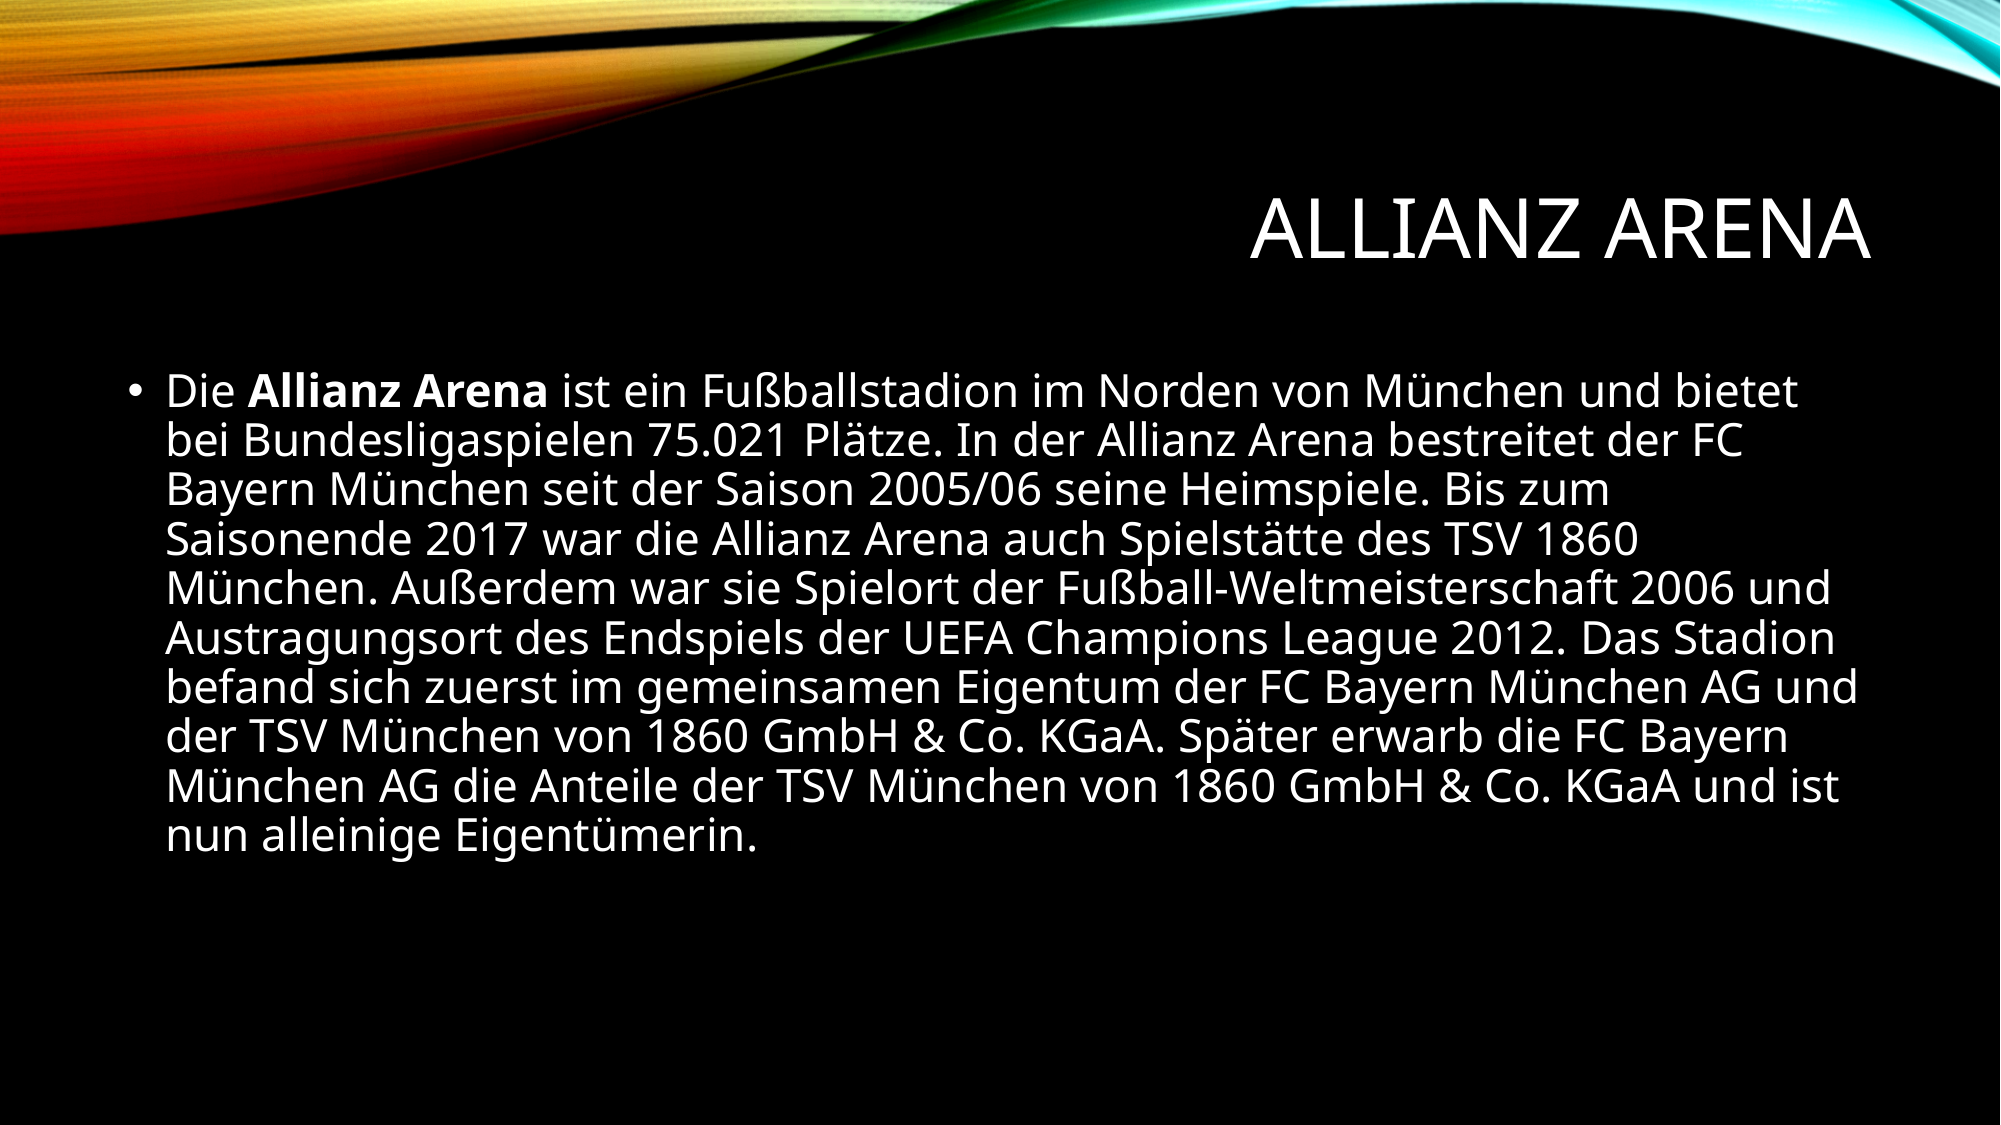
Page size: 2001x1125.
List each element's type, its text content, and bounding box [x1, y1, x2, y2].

title Allianz arena [474, 125, 1888, 338]
picture [0, 0, 2000, 237]
list Die Allianz Arena ist ein Fußballstadion im Norden von München und bietet bei Bundesligaspielen 75.021 Plätze. In der Allianz Arena bestreitet der FC Bayern München seit der Saison 2005/06 seine Heimspiele. Bis zum Saisonende 2017 war die Allianz Arena auch Spielstätte des TSV 1860 München. Außerdem war sie Spielort der Fußball-Weltmeisterschaft 2006 und Austragungsort des Endspiels der UEFA Champions League 2012. Das Stadion befand sich zuerst im gemeinsamen Eigentum der FC Bayern München AG und der TSV München von 1860 GmbH & Co. KGaA. Später erwarb die FC Bayern München AG die Anteile der TSV München von 1860 GmbH & Co. KGaA und ist nun alleinige Eigentümerin. [112, 360, 1888, 1021]
